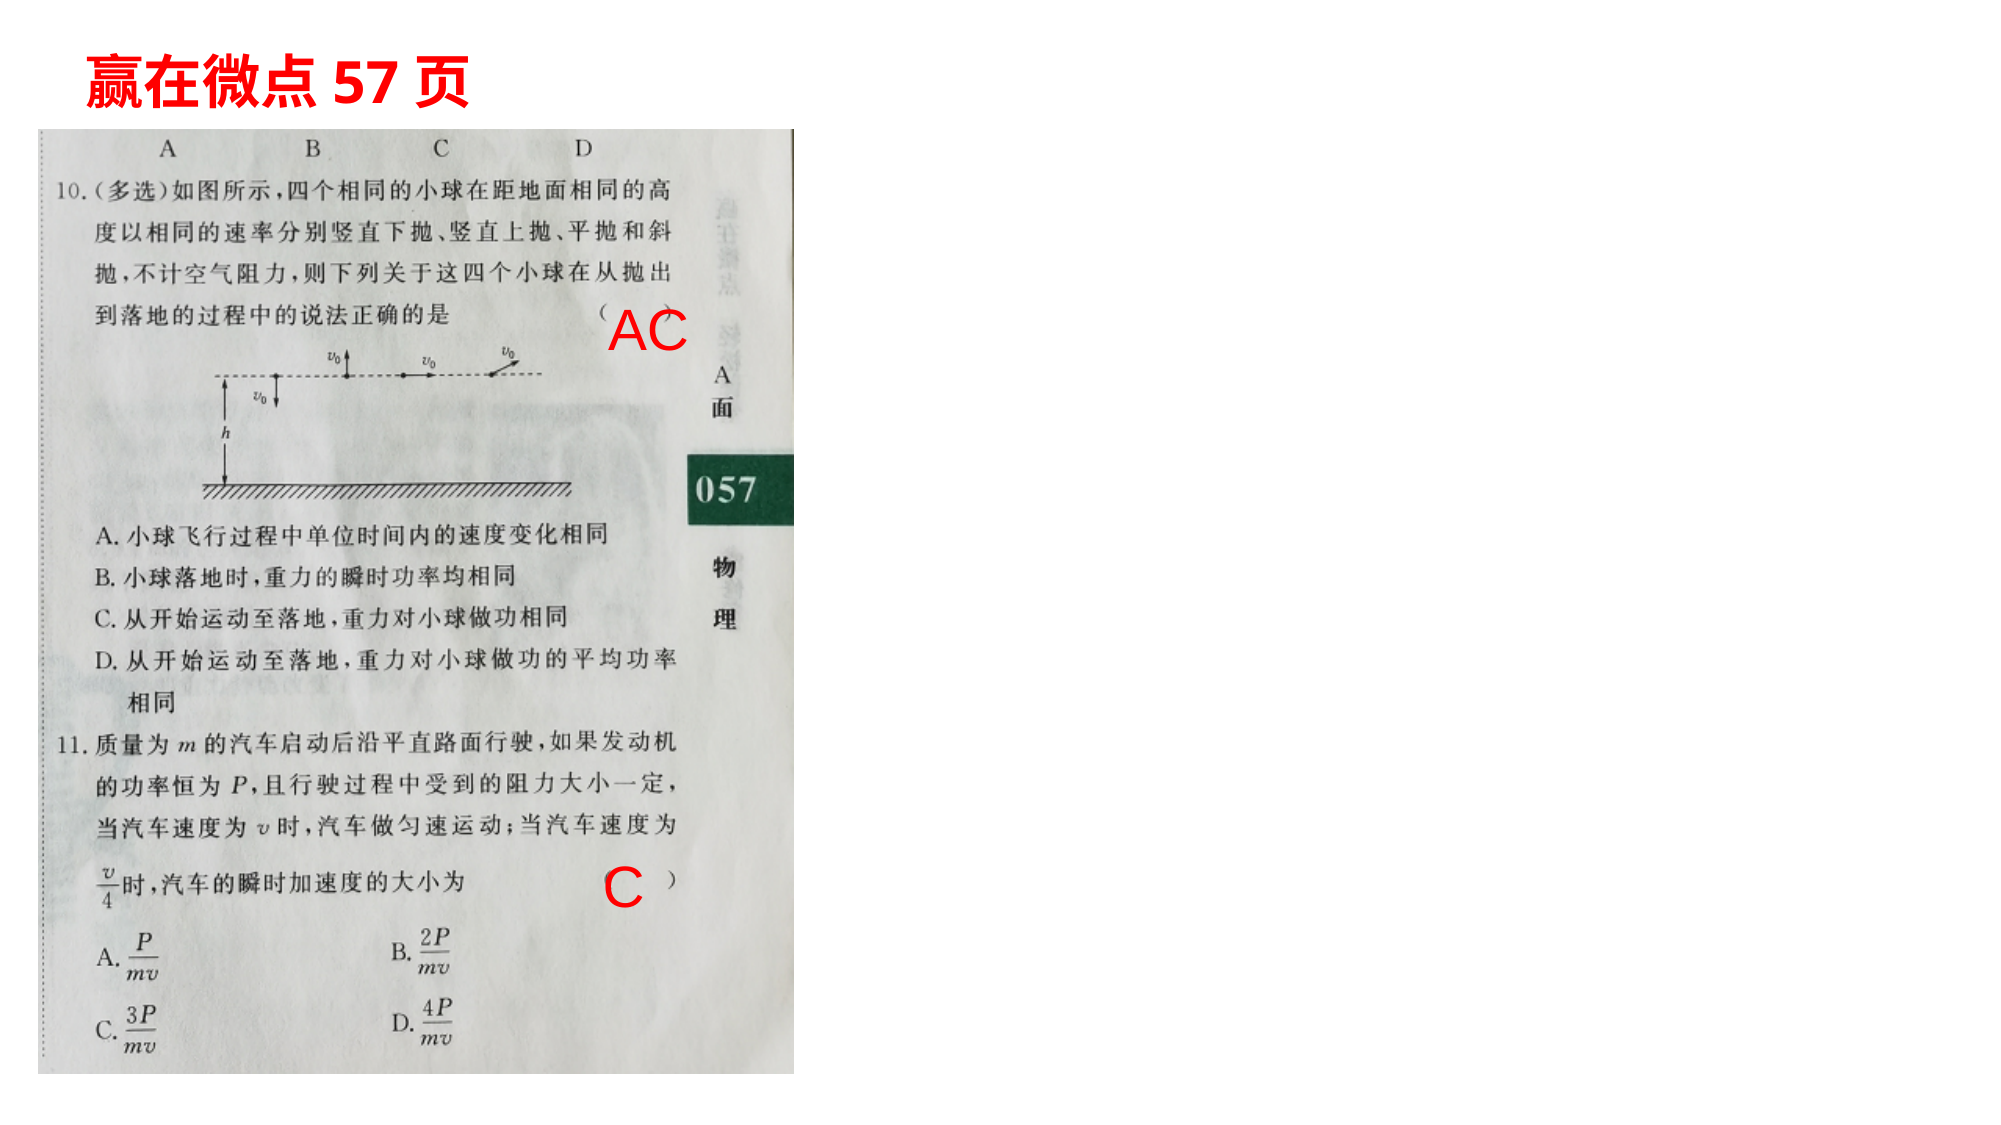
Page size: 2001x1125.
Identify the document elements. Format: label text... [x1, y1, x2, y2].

picture [38, 129, 794, 1074]
text_box 赢在微点57页 [70, 38, 486, 123]
